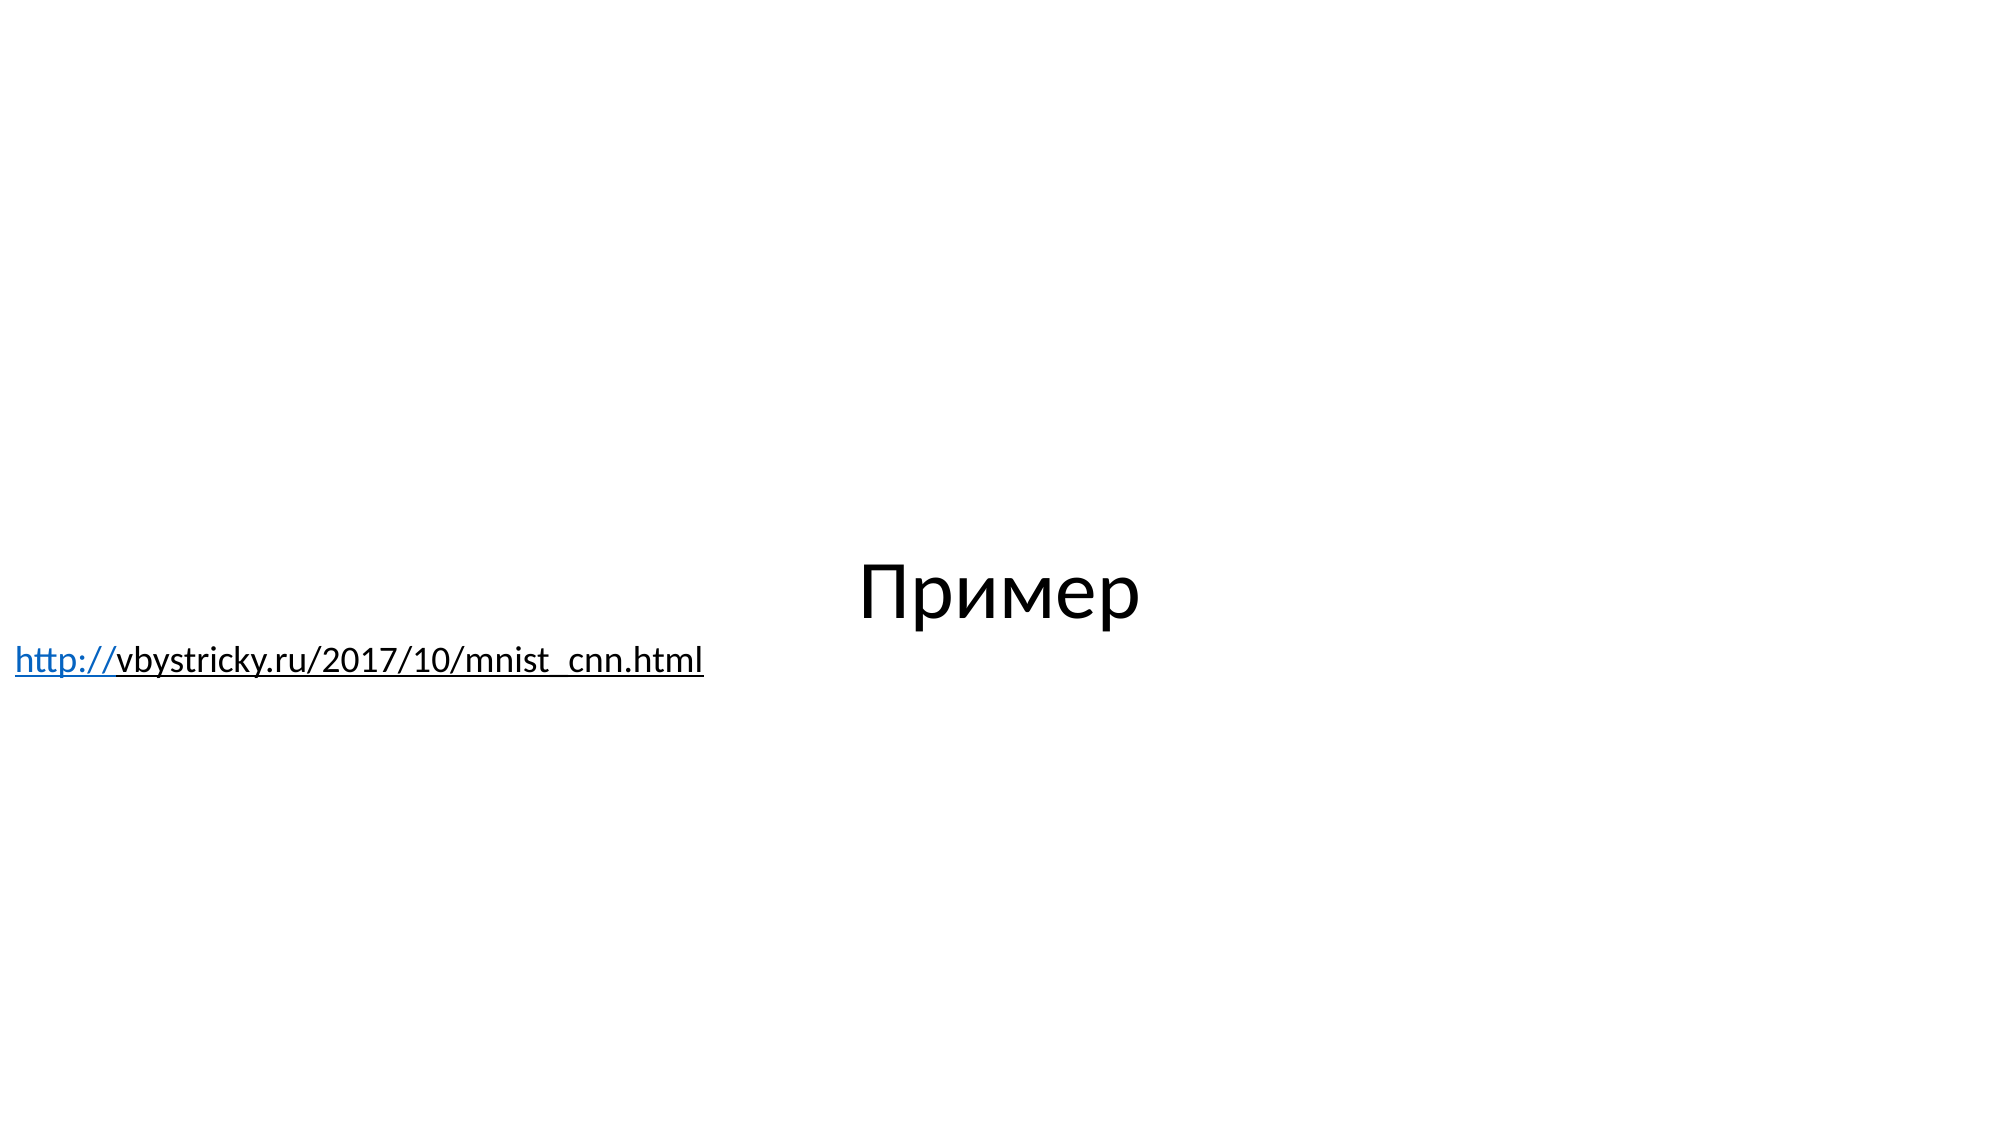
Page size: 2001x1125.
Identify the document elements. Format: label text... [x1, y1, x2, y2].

text_box Пример http://vbystricky.ru/2017/10/mnist_cnn.html [0, 527, 2000, 688]
